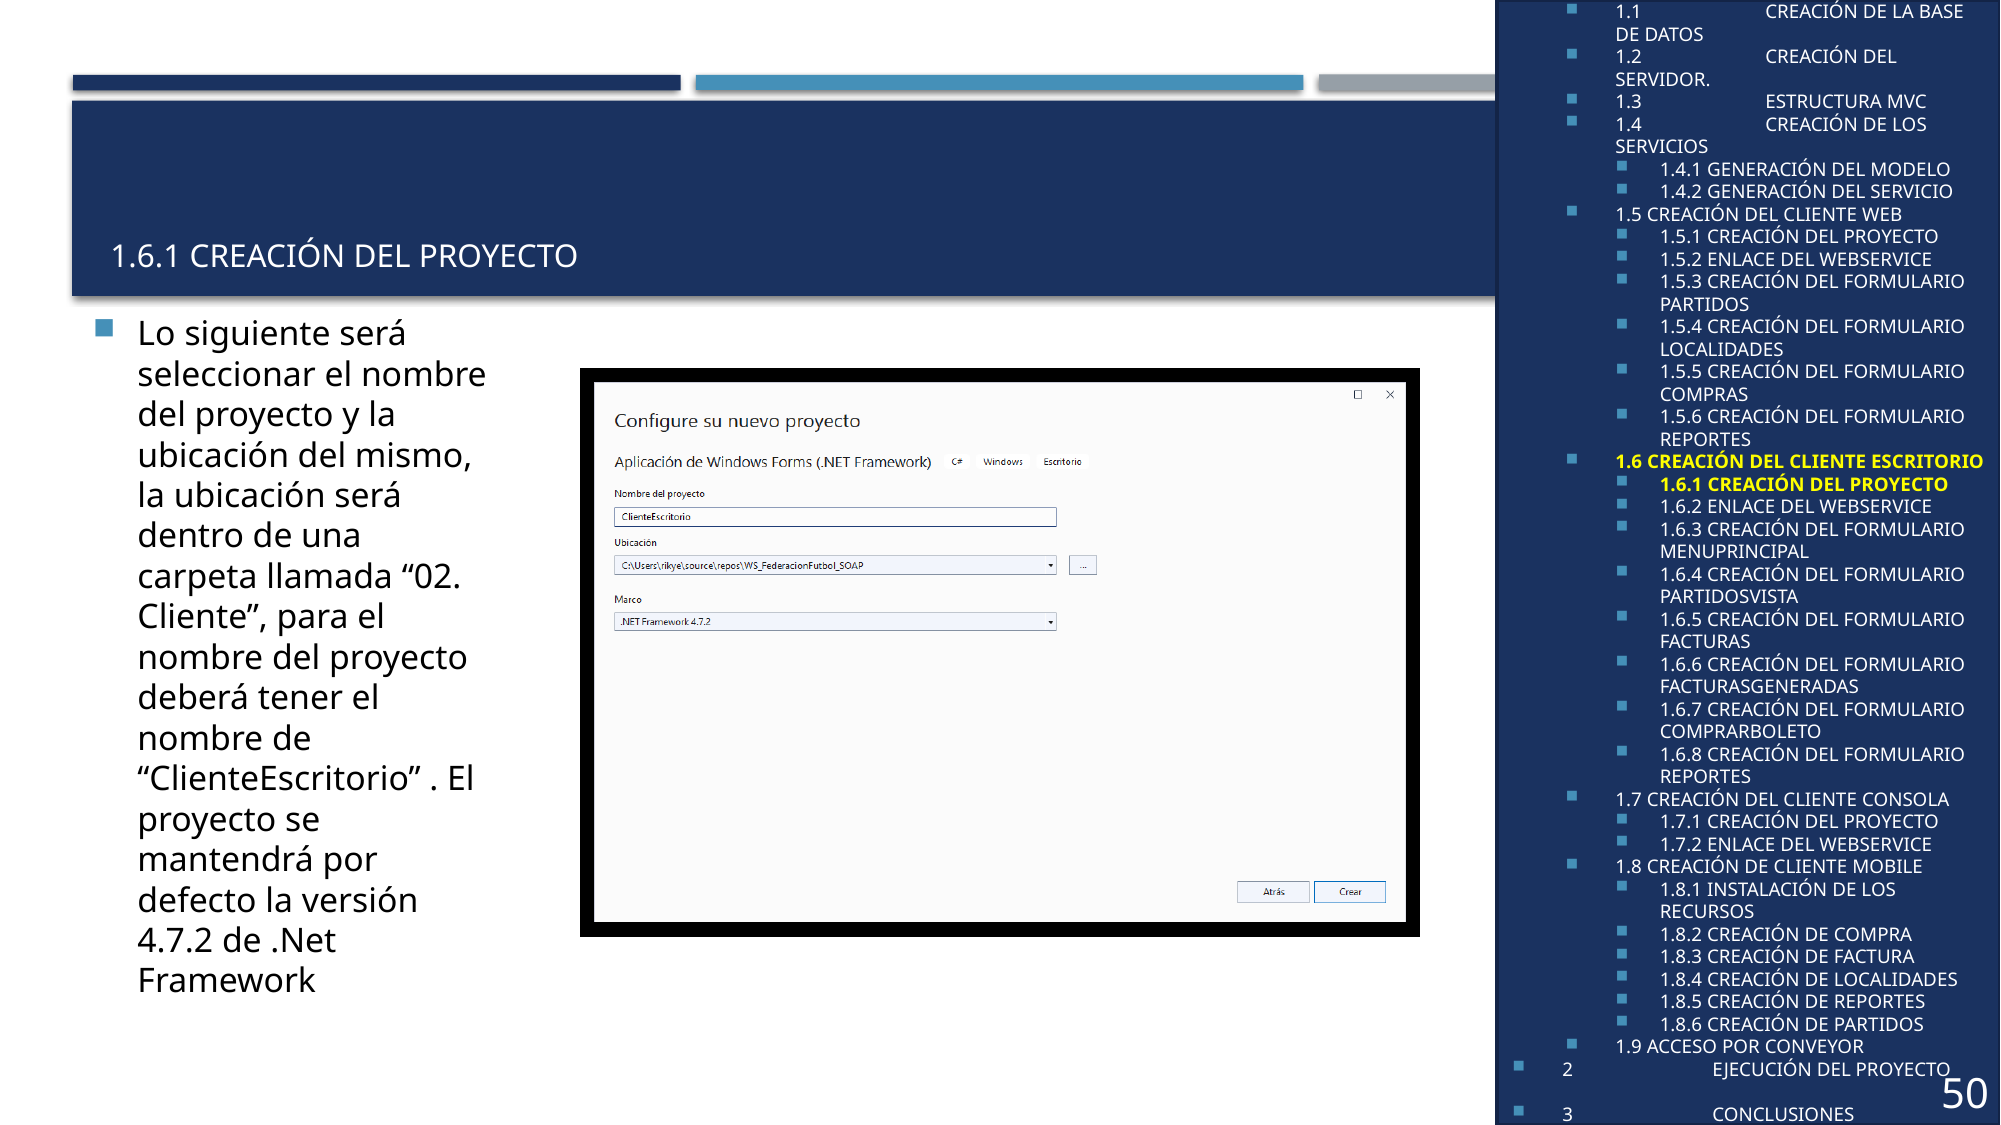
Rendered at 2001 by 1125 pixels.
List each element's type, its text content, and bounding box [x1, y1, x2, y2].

picture [593, 381, 1407, 923]
title 1.6.1 CREACIÓN DEL PROYECTO [95, 115, 1490, 282]
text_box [1496, 0, 2000, 1125]
list Lo siguiente será seleccionar el nombre del proyecto y la ubicación del mismo, la ubicación será dentro de una carpeta llamada “02. Cliente”, para el nombre del proyecto deberá tener el nombre de “ClienteEscritorio” . El proyecto se mantendrá por defecto la versión 4.7.2 de .Net Framework [77, 301, 503, 1010]
